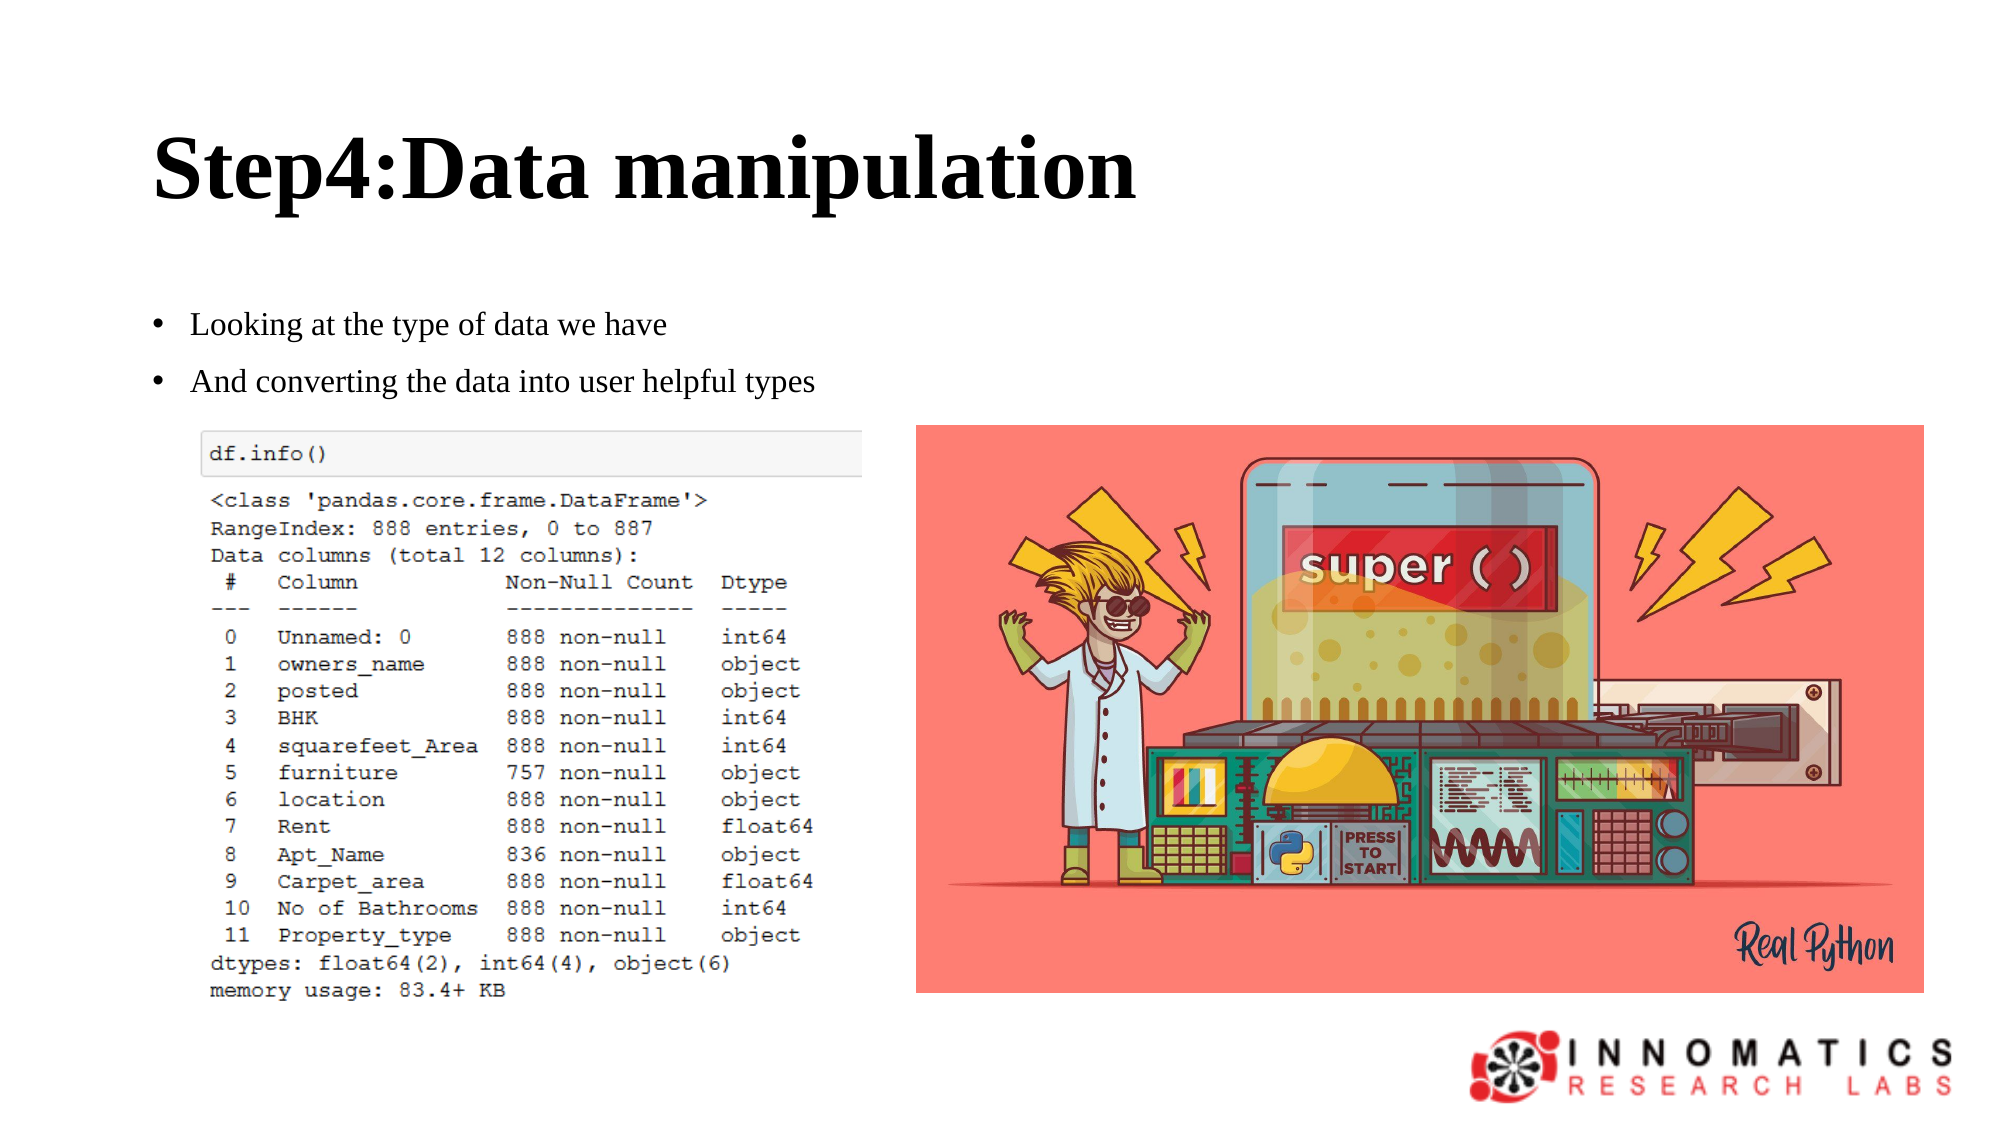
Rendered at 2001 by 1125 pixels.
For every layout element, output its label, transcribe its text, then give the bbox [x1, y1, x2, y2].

picture [916, 425, 1924, 993]
picture [191, 425, 862, 1025]
picture [1445, 1014, 1975, 1125]
list Looking at the type of data we have And converting the data into user helpful types [137, 299, 1863, 1014]
title Step4:Data manipulation [137, 59, 1863, 278]
